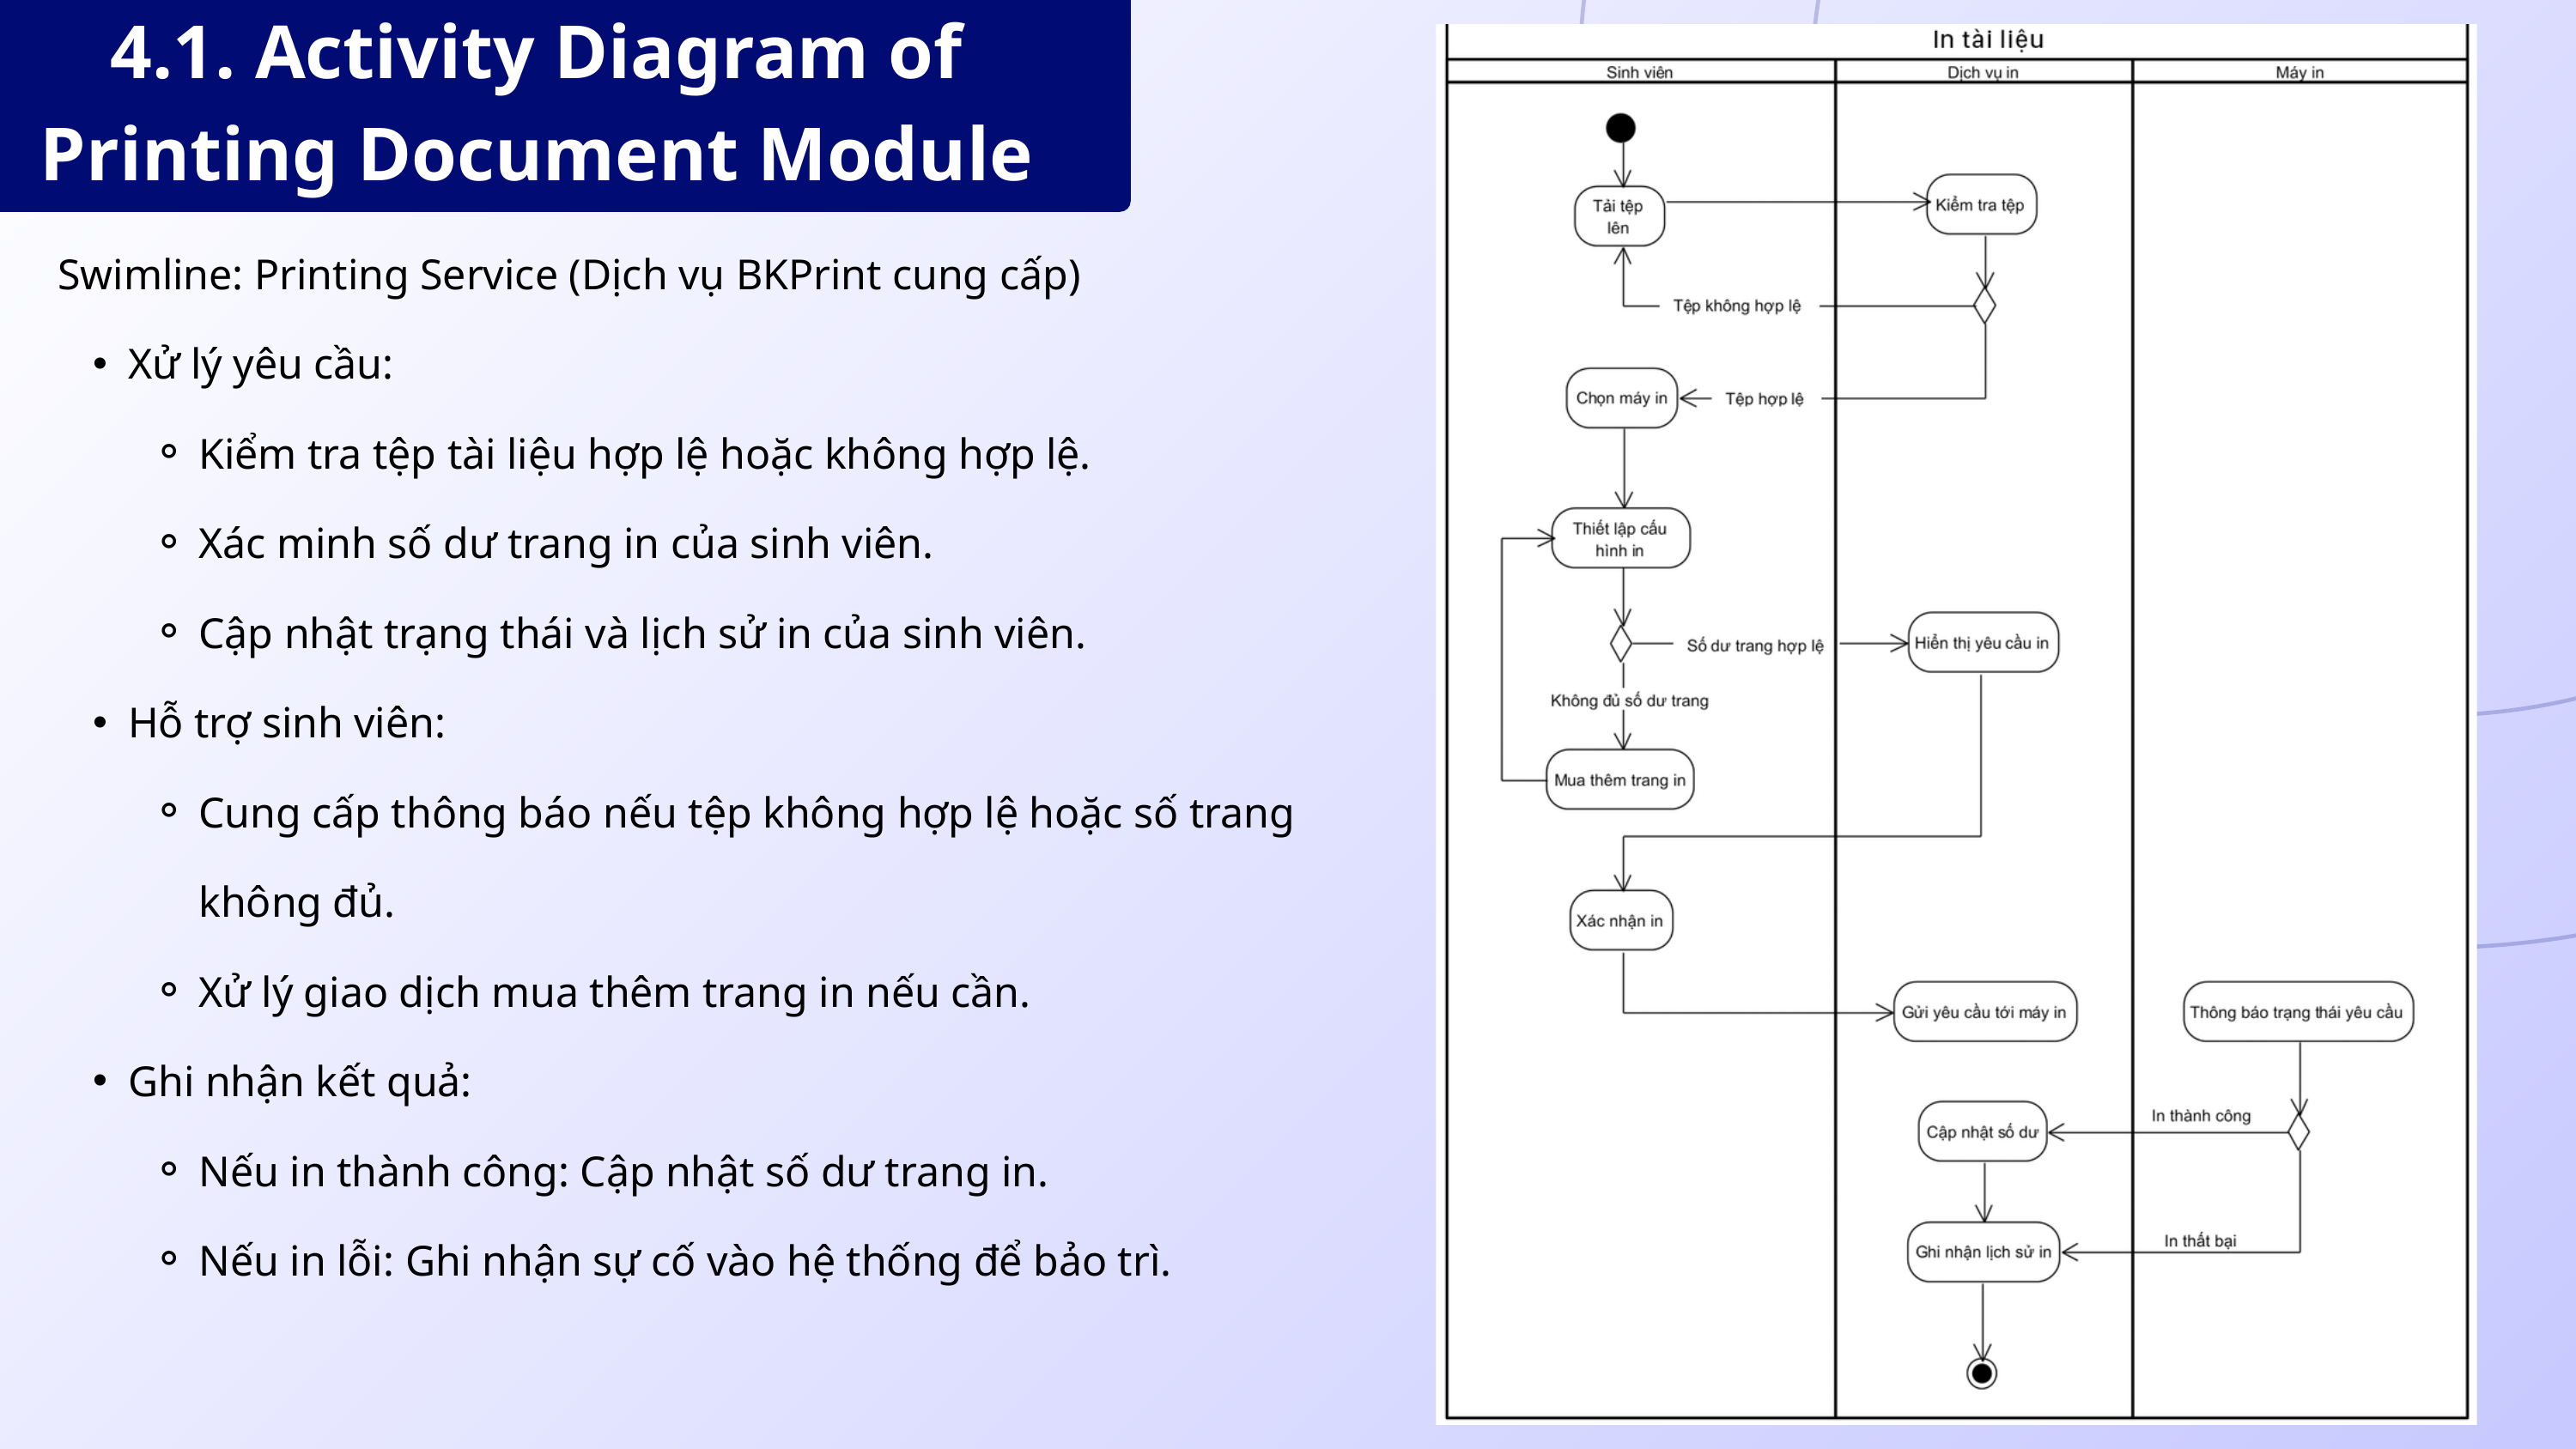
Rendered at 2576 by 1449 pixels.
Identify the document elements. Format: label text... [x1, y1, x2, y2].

text_box [1436, 24, 2477, 1425]
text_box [0, 0, 1131, 212]
text_box Swimline: Printing Service (Dịch vụ BKPrint cung cấp) Xử lý yêu cầu: Kiểm tra tệp tài liệu hợp lệ hoặc không hợp lệ. Xác minh số dư trang in của sinh viên. Cập nhật trạng thái và lịch sử in của sinh viên. Hỗ trợ sinh viên: Cung cấp thông báo nếu tệp không hợp lệ hoặc số trang không đủ. Xử lý giao dịch mua thêm trang in nếu cần. Ghi nhận kết quả: Nếu in thành công: Cập nhật số dư trang in. Nếu in lỗi: Ghi nhận sự cố vào hệ thống để bảo trì. [58, 208, 1403, 1374]
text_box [1578, 0, 2576, 949]
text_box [1810, 0, 2576, 716]
